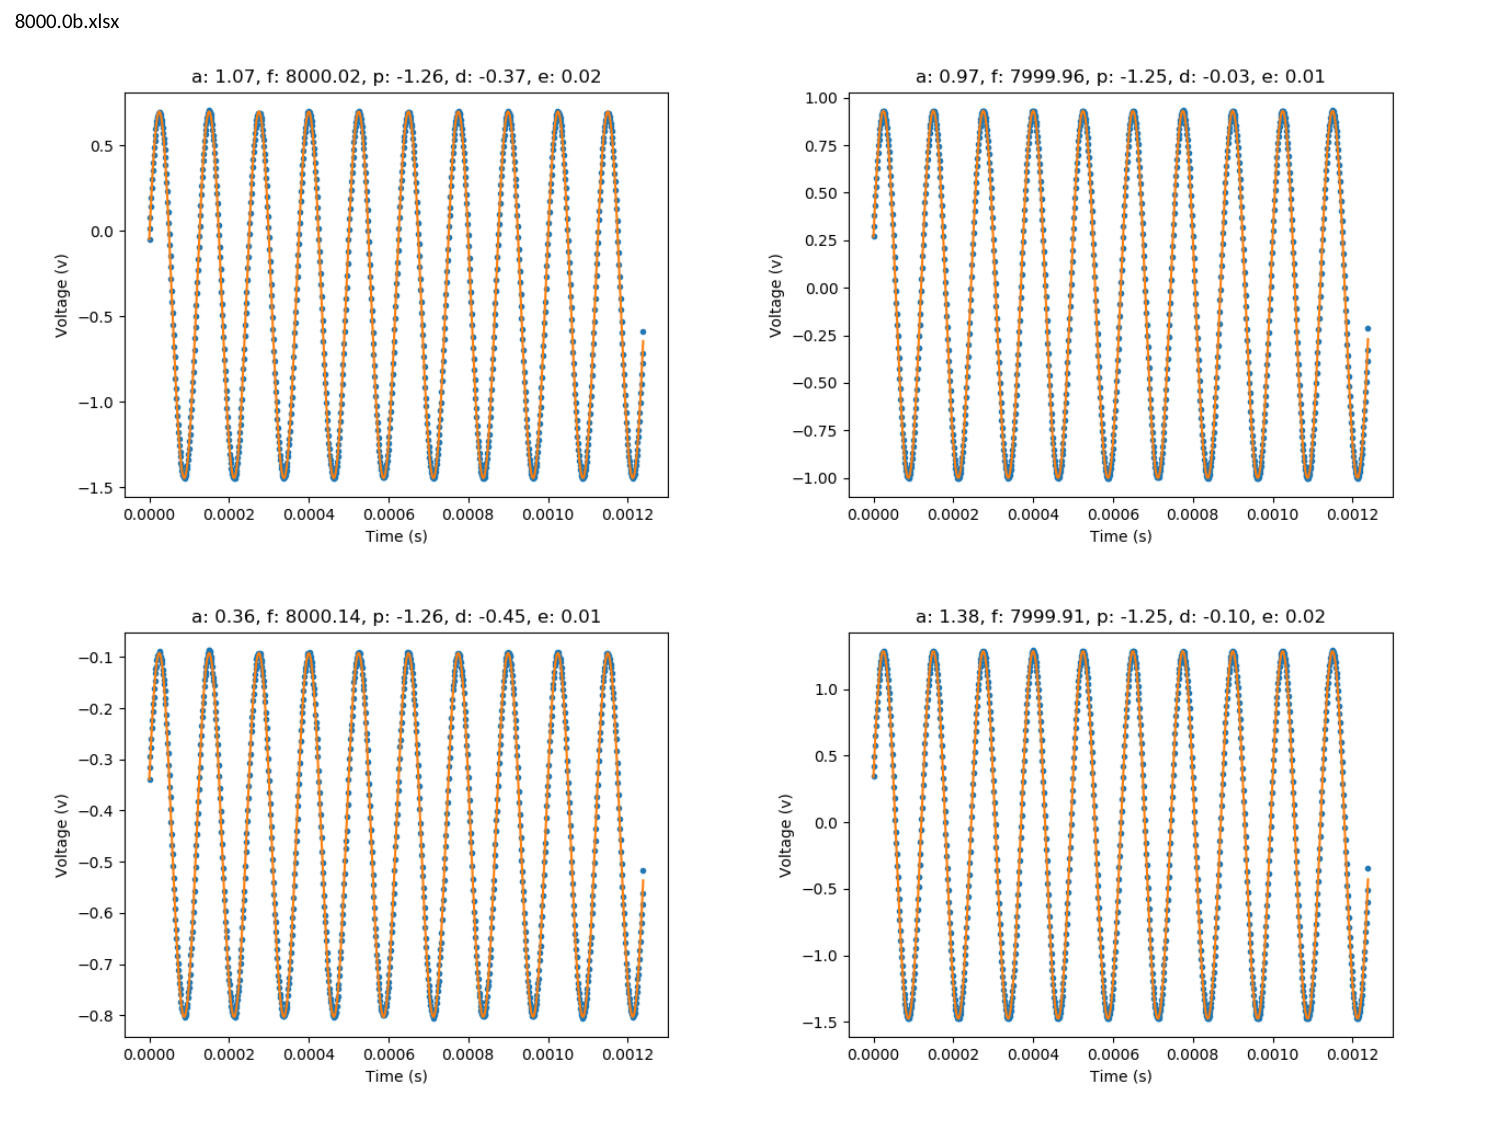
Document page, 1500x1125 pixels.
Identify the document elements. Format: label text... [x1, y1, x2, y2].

picture [37, 29, 739, 556]
text_box 8000.0b.xlsx [0, 0, 300, 38]
picture [761, 29, 1463, 556]
picture [761, 569, 1463, 1096]
picture [37, 569, 739, 1096]
